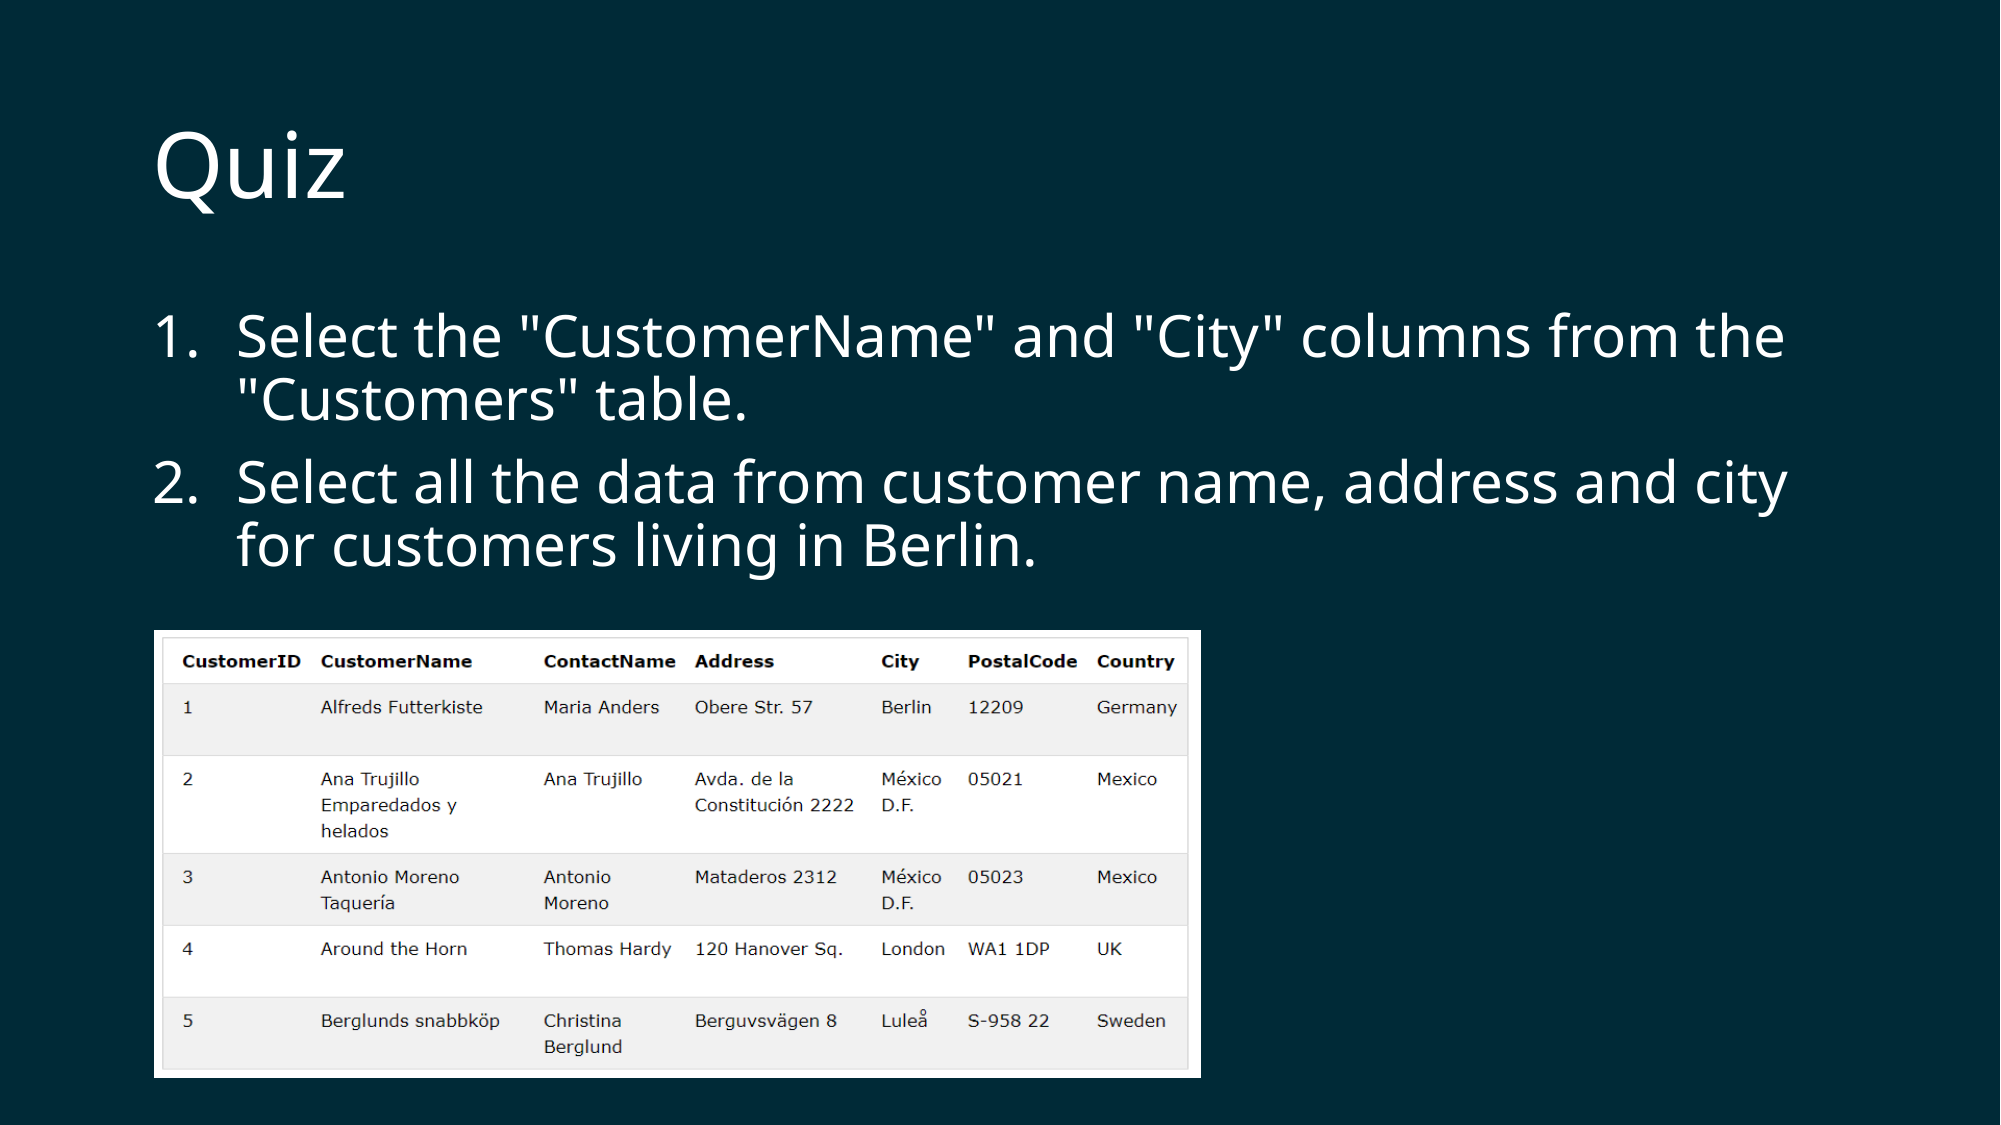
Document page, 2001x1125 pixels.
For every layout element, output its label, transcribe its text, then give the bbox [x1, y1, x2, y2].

title Quiz [137, 59, 1863, 277]
list Select the "CustomerName" and "City" columns from the "Customers" table. Select all the data from customer name, address and city for customers living in Berlin. [137, 299, 1863, 1013]
picture [155, 631, 1200, 1077]
